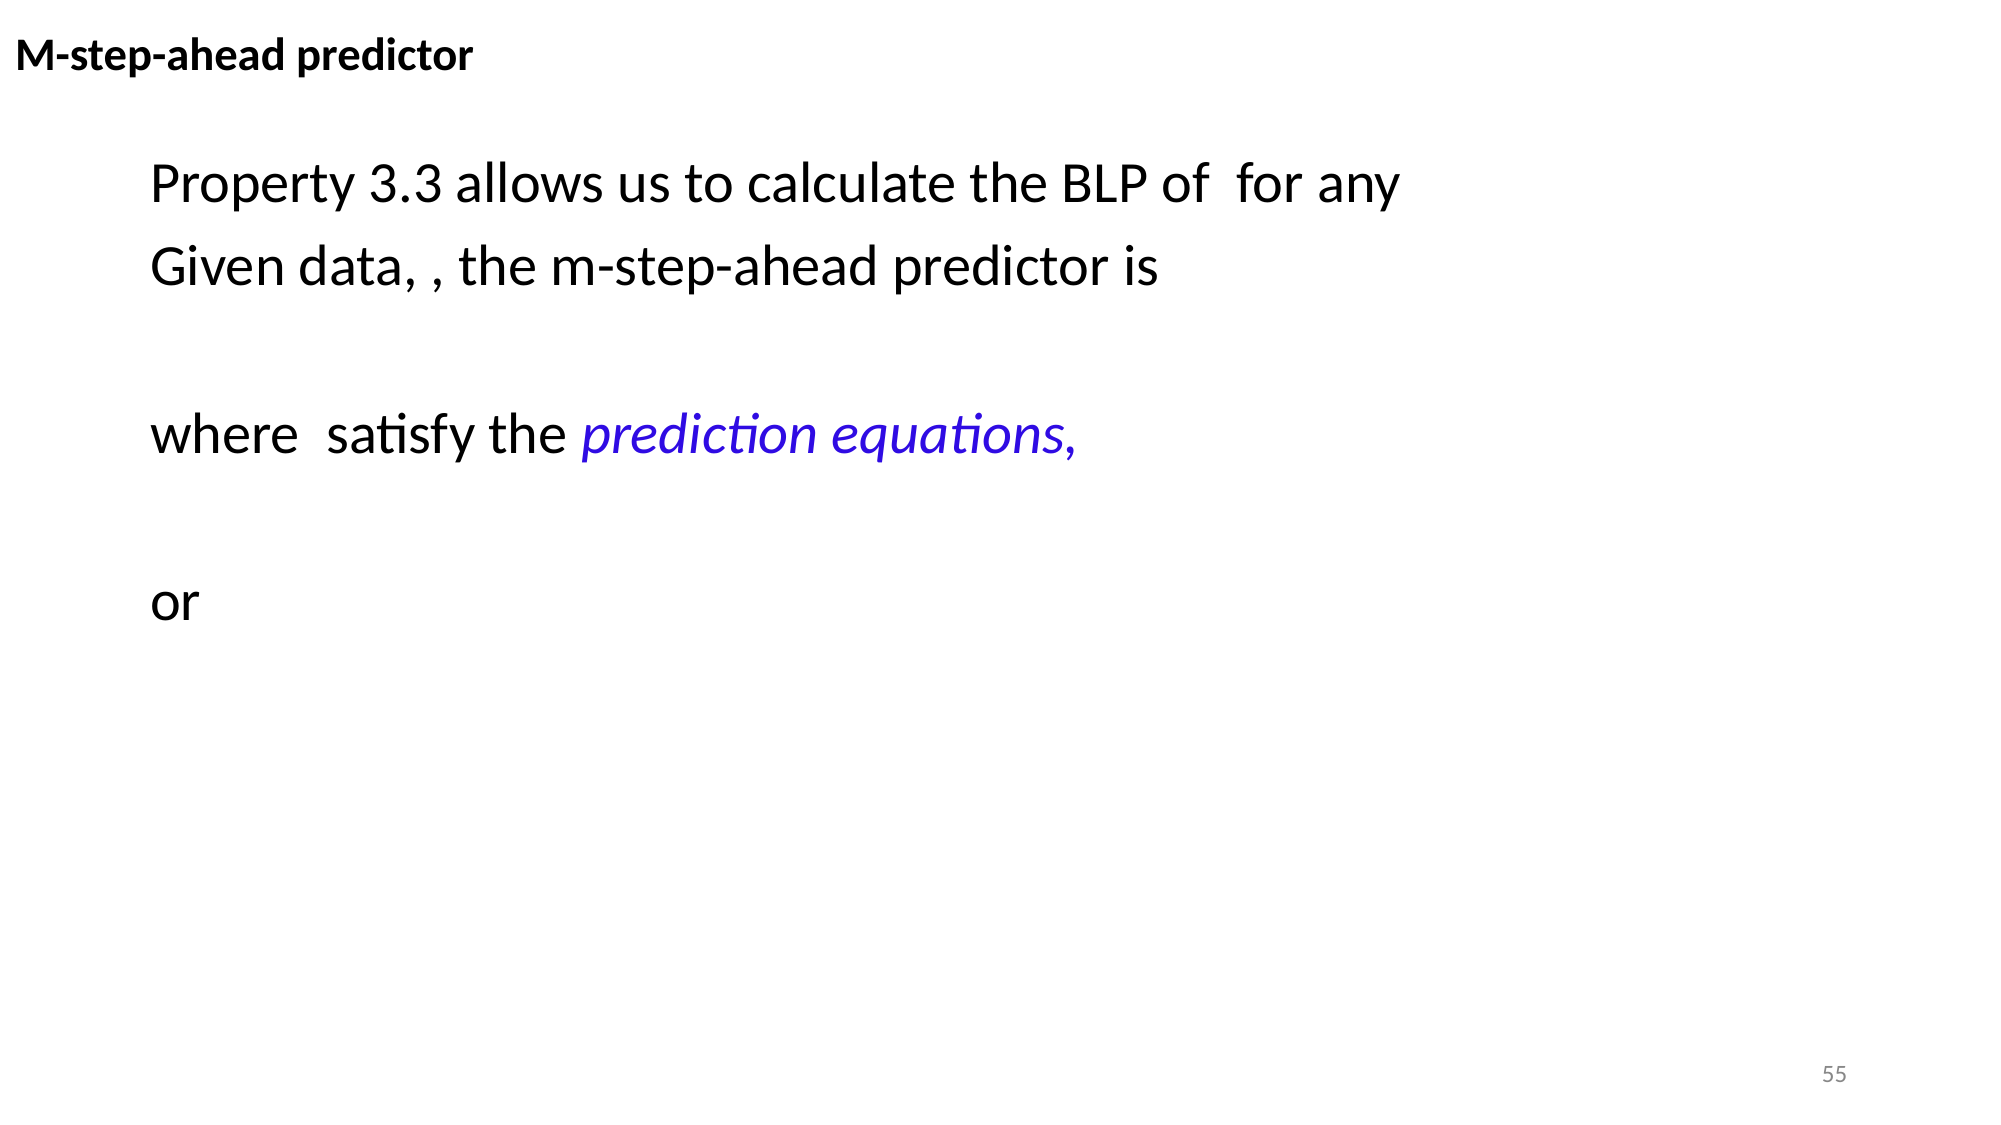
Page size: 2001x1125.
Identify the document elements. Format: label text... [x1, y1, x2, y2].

title M-step-ahead predictor [0, 22, 1904, 145]
slide_number 55 [1412, 1042, 1863, 1103]
